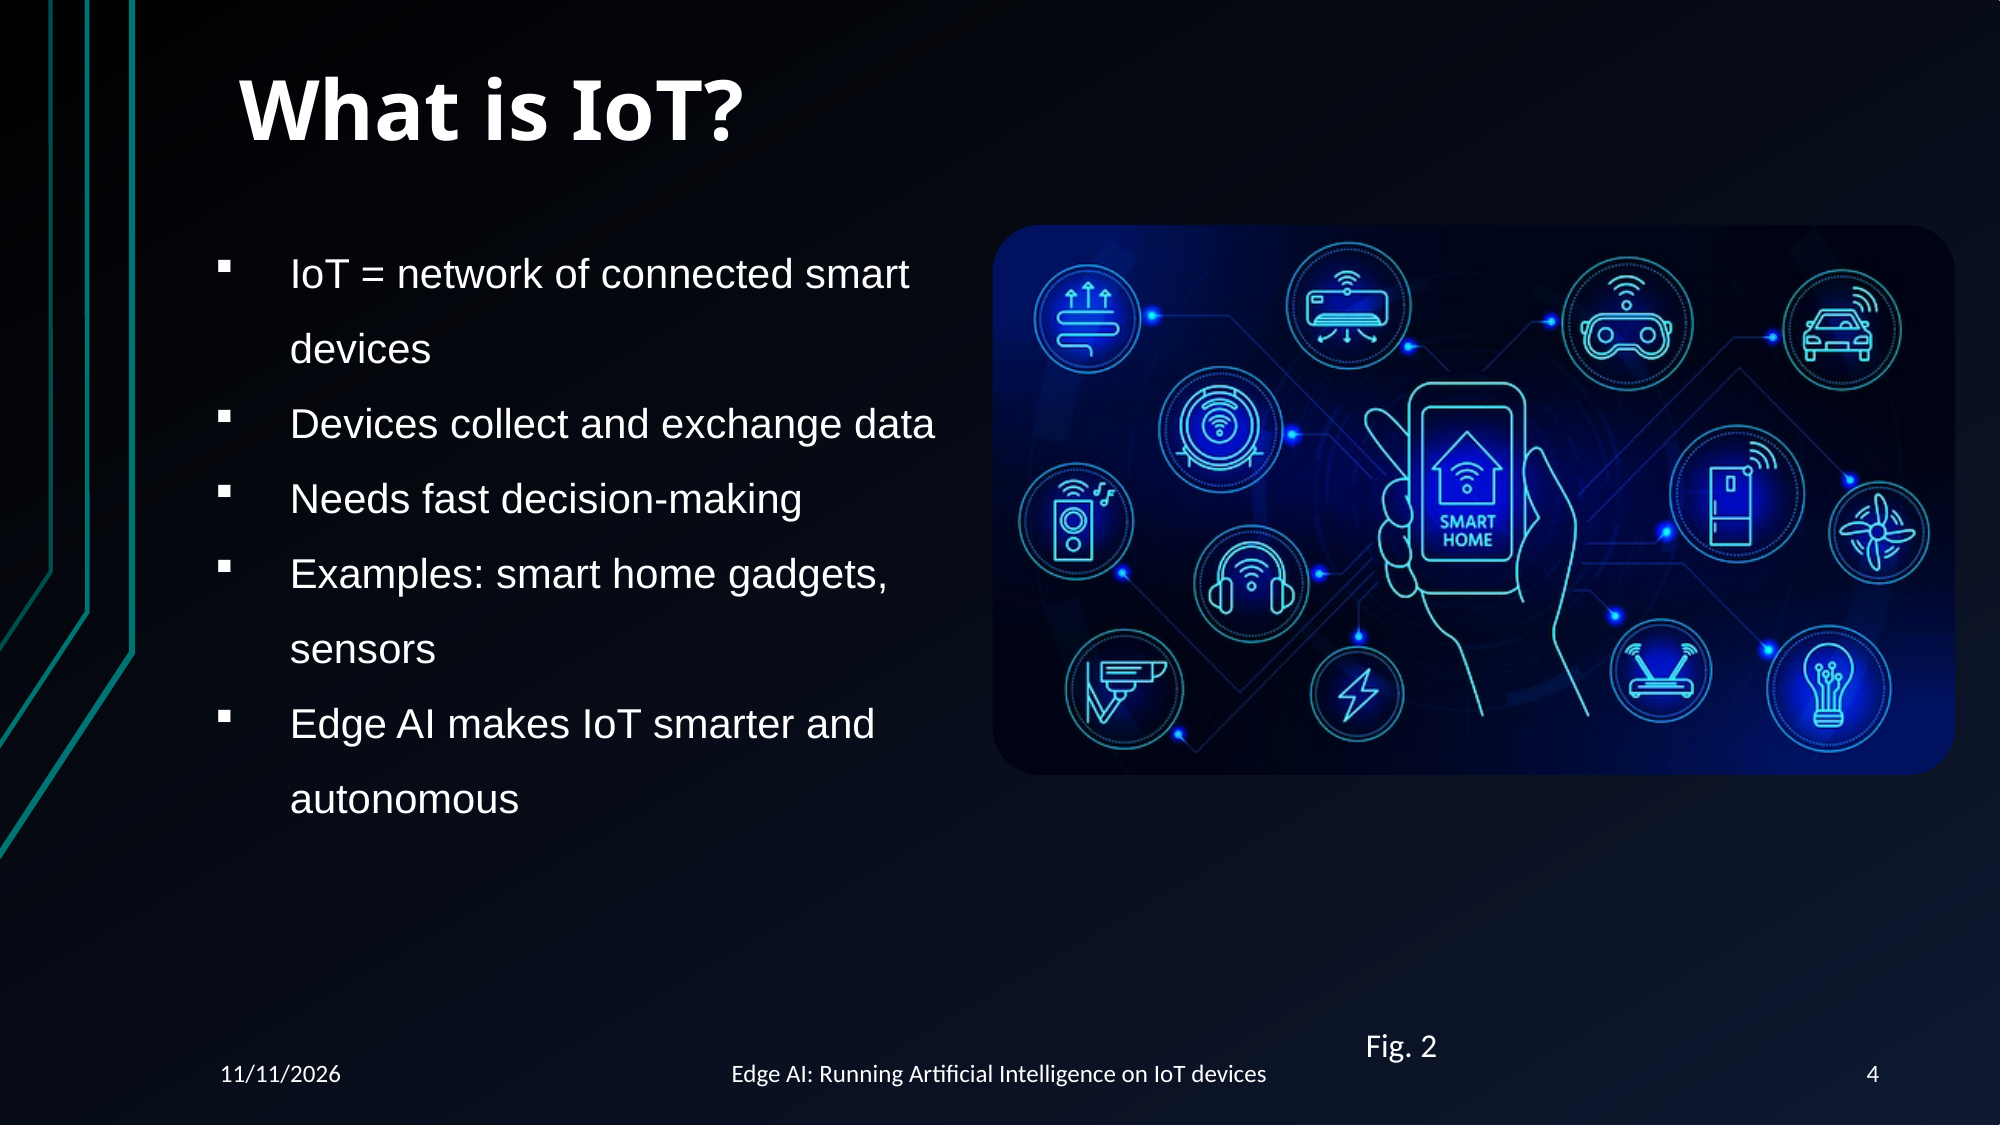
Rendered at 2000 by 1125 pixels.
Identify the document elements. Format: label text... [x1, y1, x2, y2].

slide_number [199, 1042, 566, 1103]
text_box IoT = network of connected smart devices Devices collect and exchange data Needs fast decision-making Examples: smart home gadgets, sensors Edge AI makes IoT smarter and autonomous [199, 164, 975, 829]
slide_number 4 [1732, 1042, 1900, 1103]
text_box What is IoT? [224, 49, 1350, 235]
text_box Fig. 2 [1220, 1017, 1583, 1072]
picture [992, 224, 1956, 776]
footer Edge AI: Running Artificial Intelligence on IoT devices [566, 1042, 1433, 1103]
